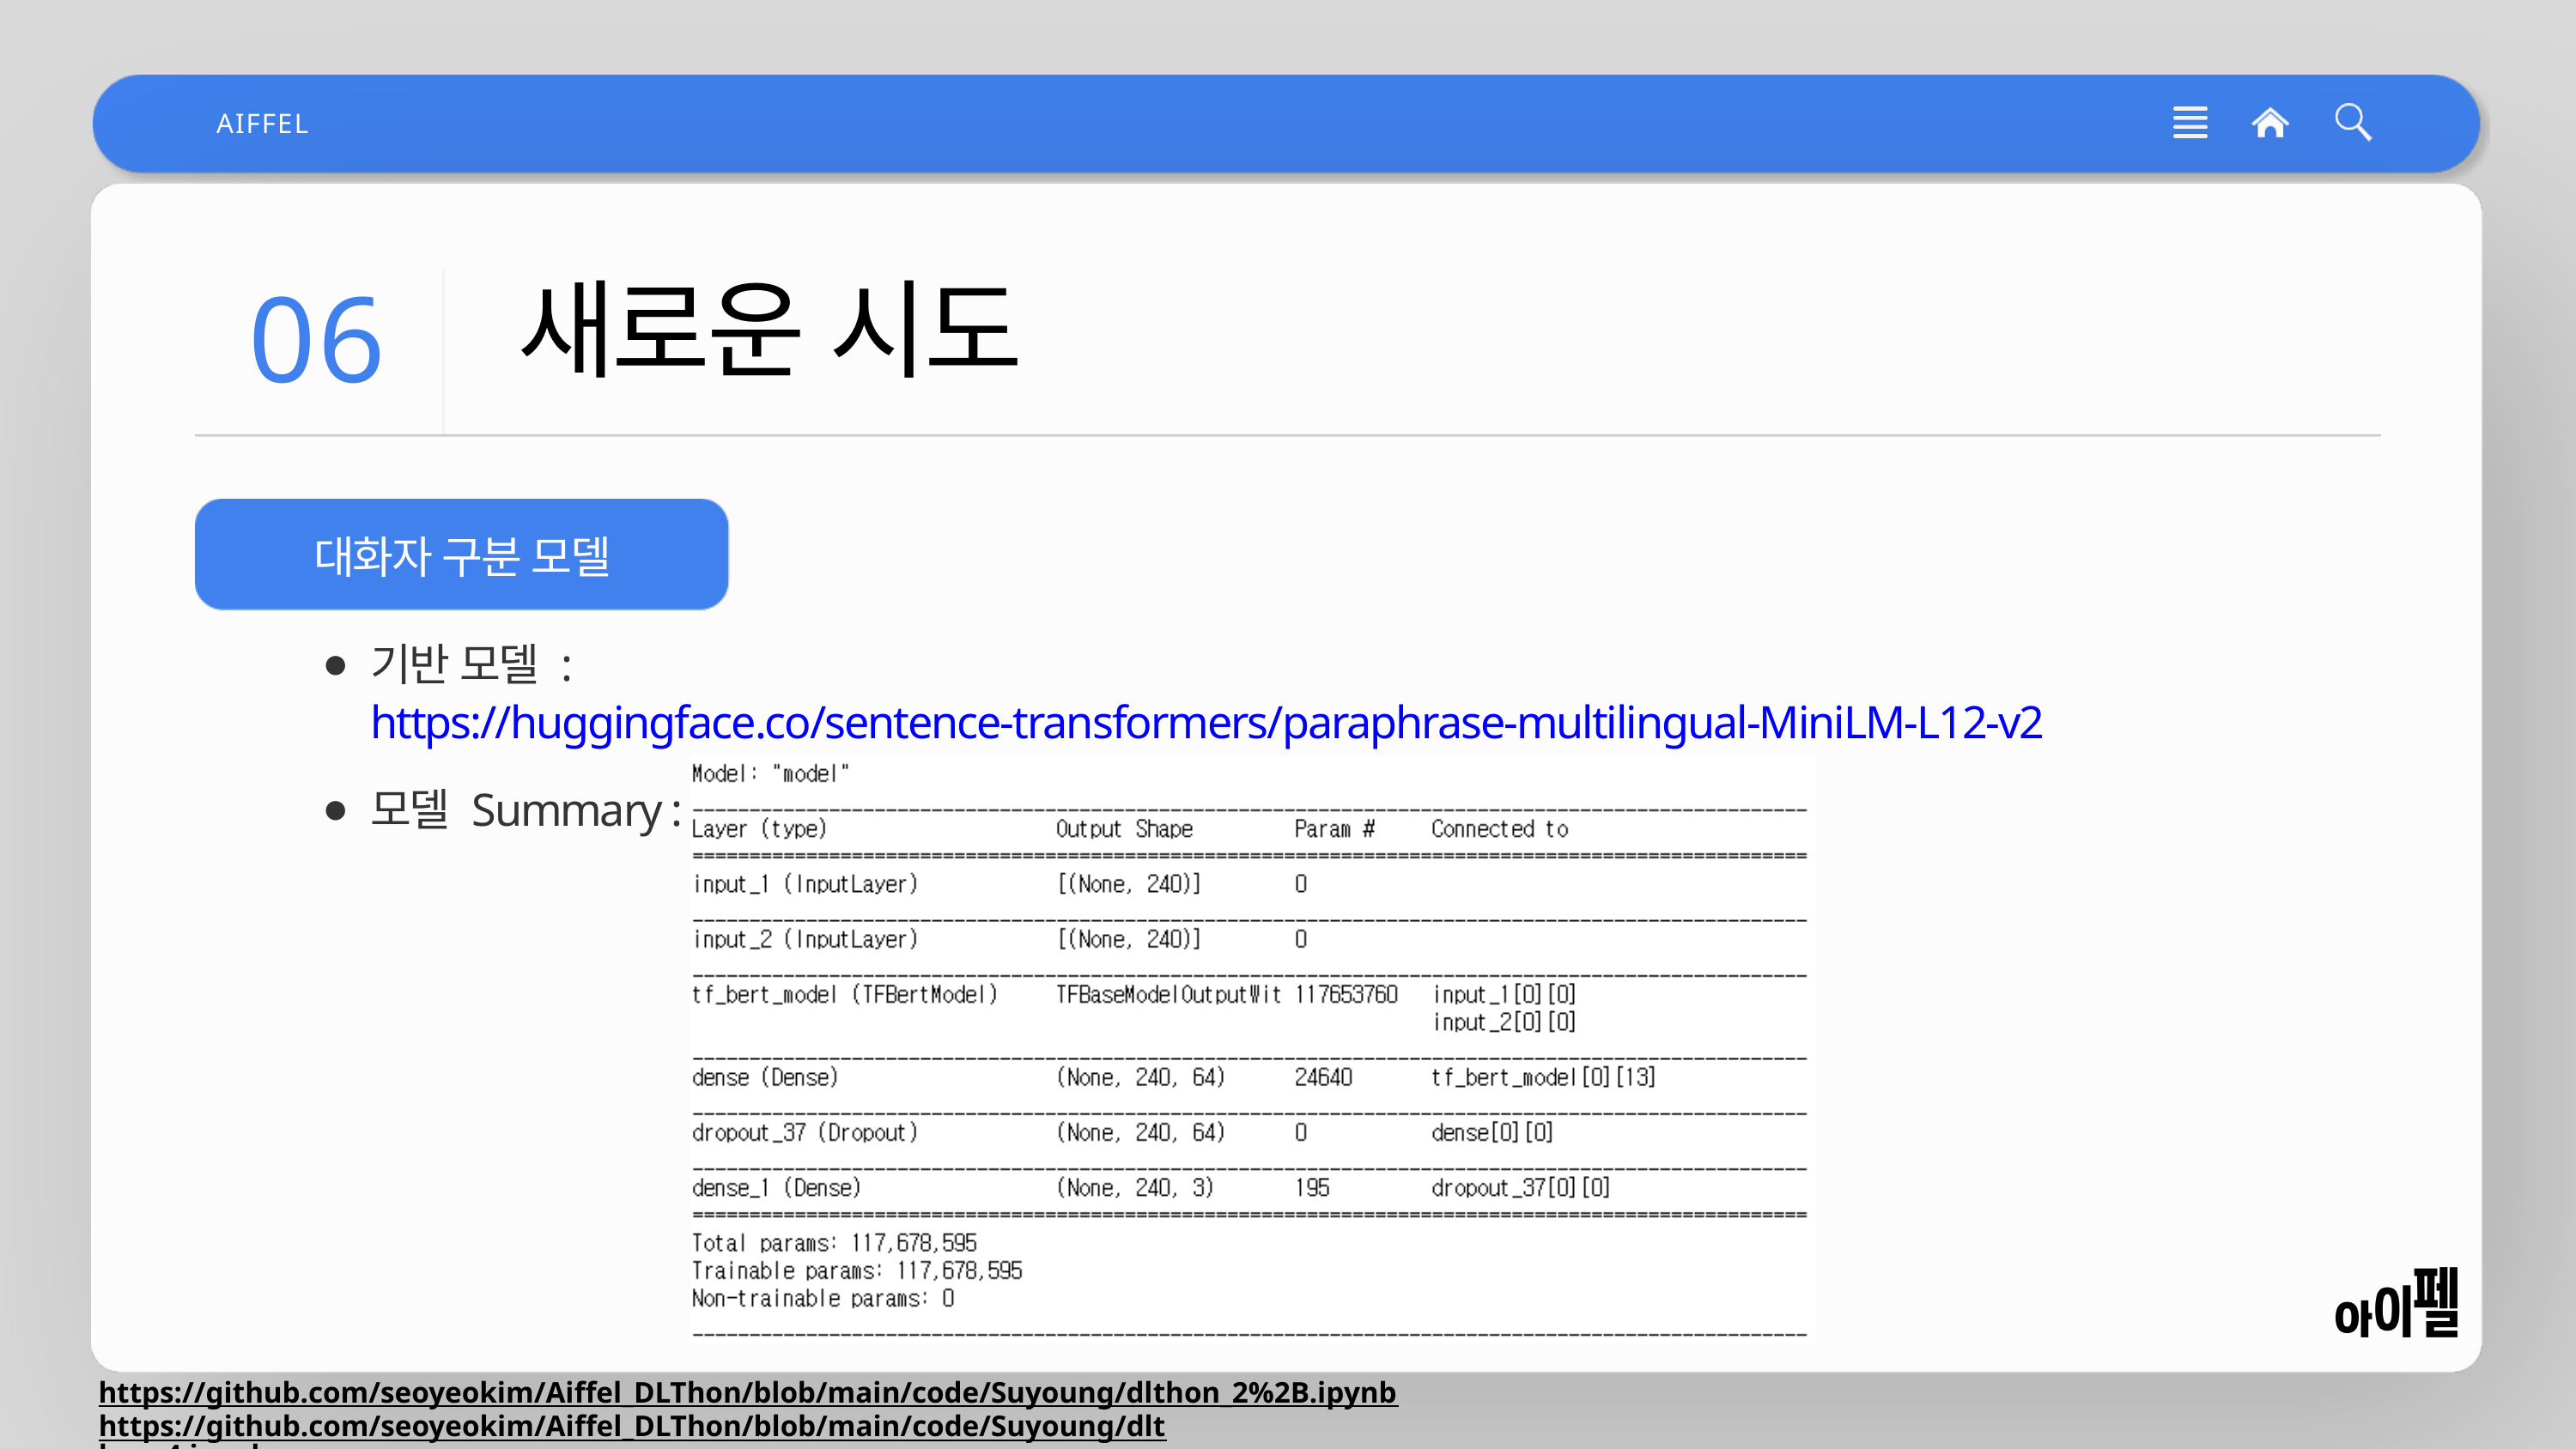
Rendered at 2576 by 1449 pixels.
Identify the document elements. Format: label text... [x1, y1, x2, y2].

picture [92, 75, 2482, 174]
text_box https://github.com/seoyeokim/Aiffel_DLThon/blob/main/code/Suyoung/dlthon_2%2B.ipynb [85, 1379, 1517, 1420]
picture [90, 184, 2483, 1374]
text_box https://github.com/seoyeokim/Aiffel_DLThon/blob/main/code/Suyoung/dlthon_4.ipynb [85, 1420, 1182, 1449]
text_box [194, 499, 731, 610]
